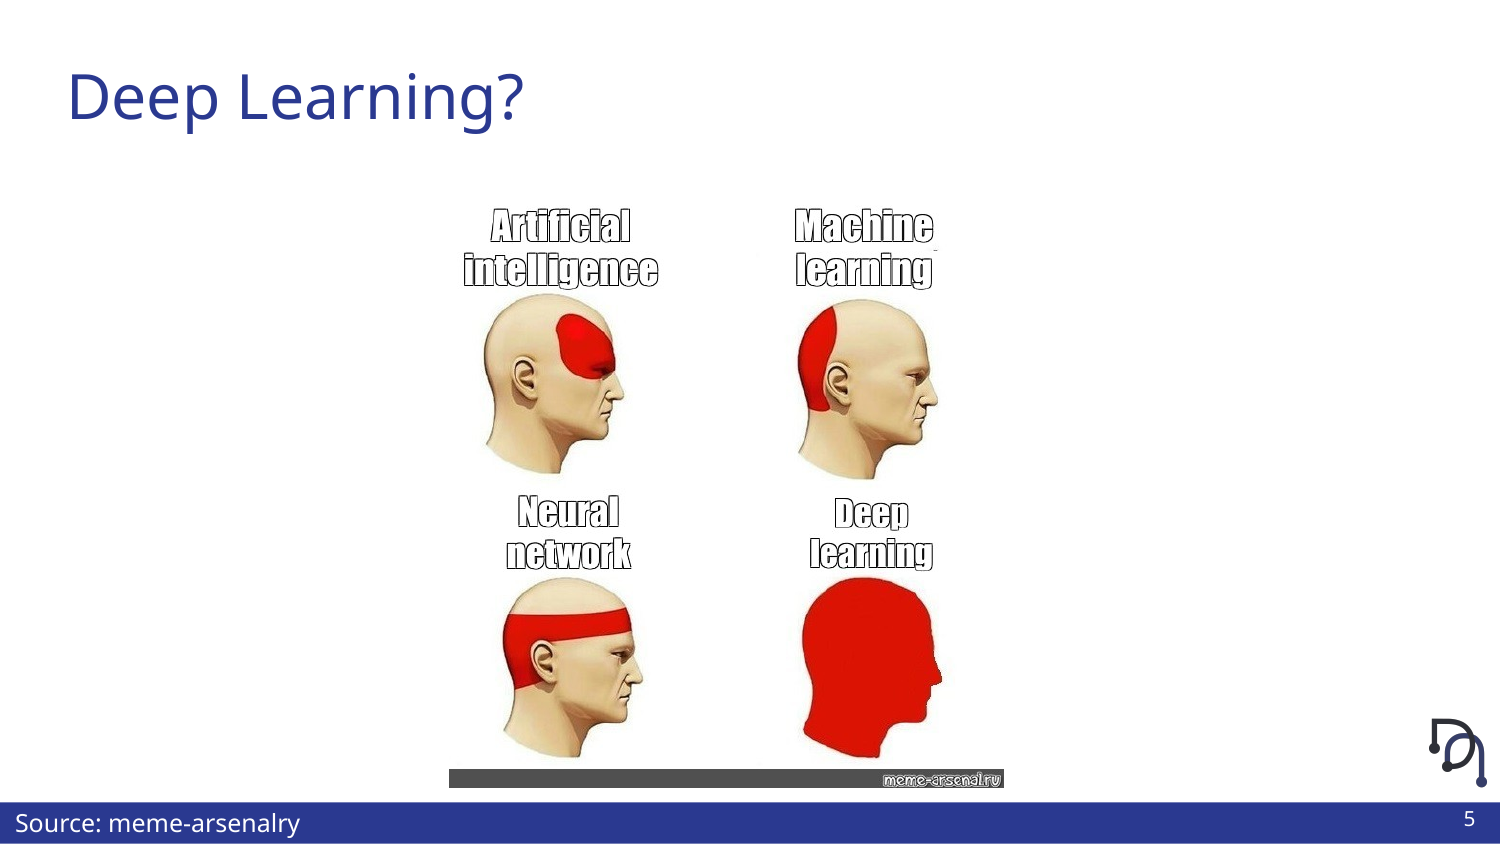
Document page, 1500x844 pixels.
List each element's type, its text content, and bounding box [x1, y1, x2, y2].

title Deep Learning? [51, 42, 1449, 142]
picture [449, 135, 1005, 789]
text_box Source: meme-arsenalry [0, 792, 344, 844]
slide_number ‹#› [1400, 787, 1491, 844]
picture [1416, 711, 1500, 795]
